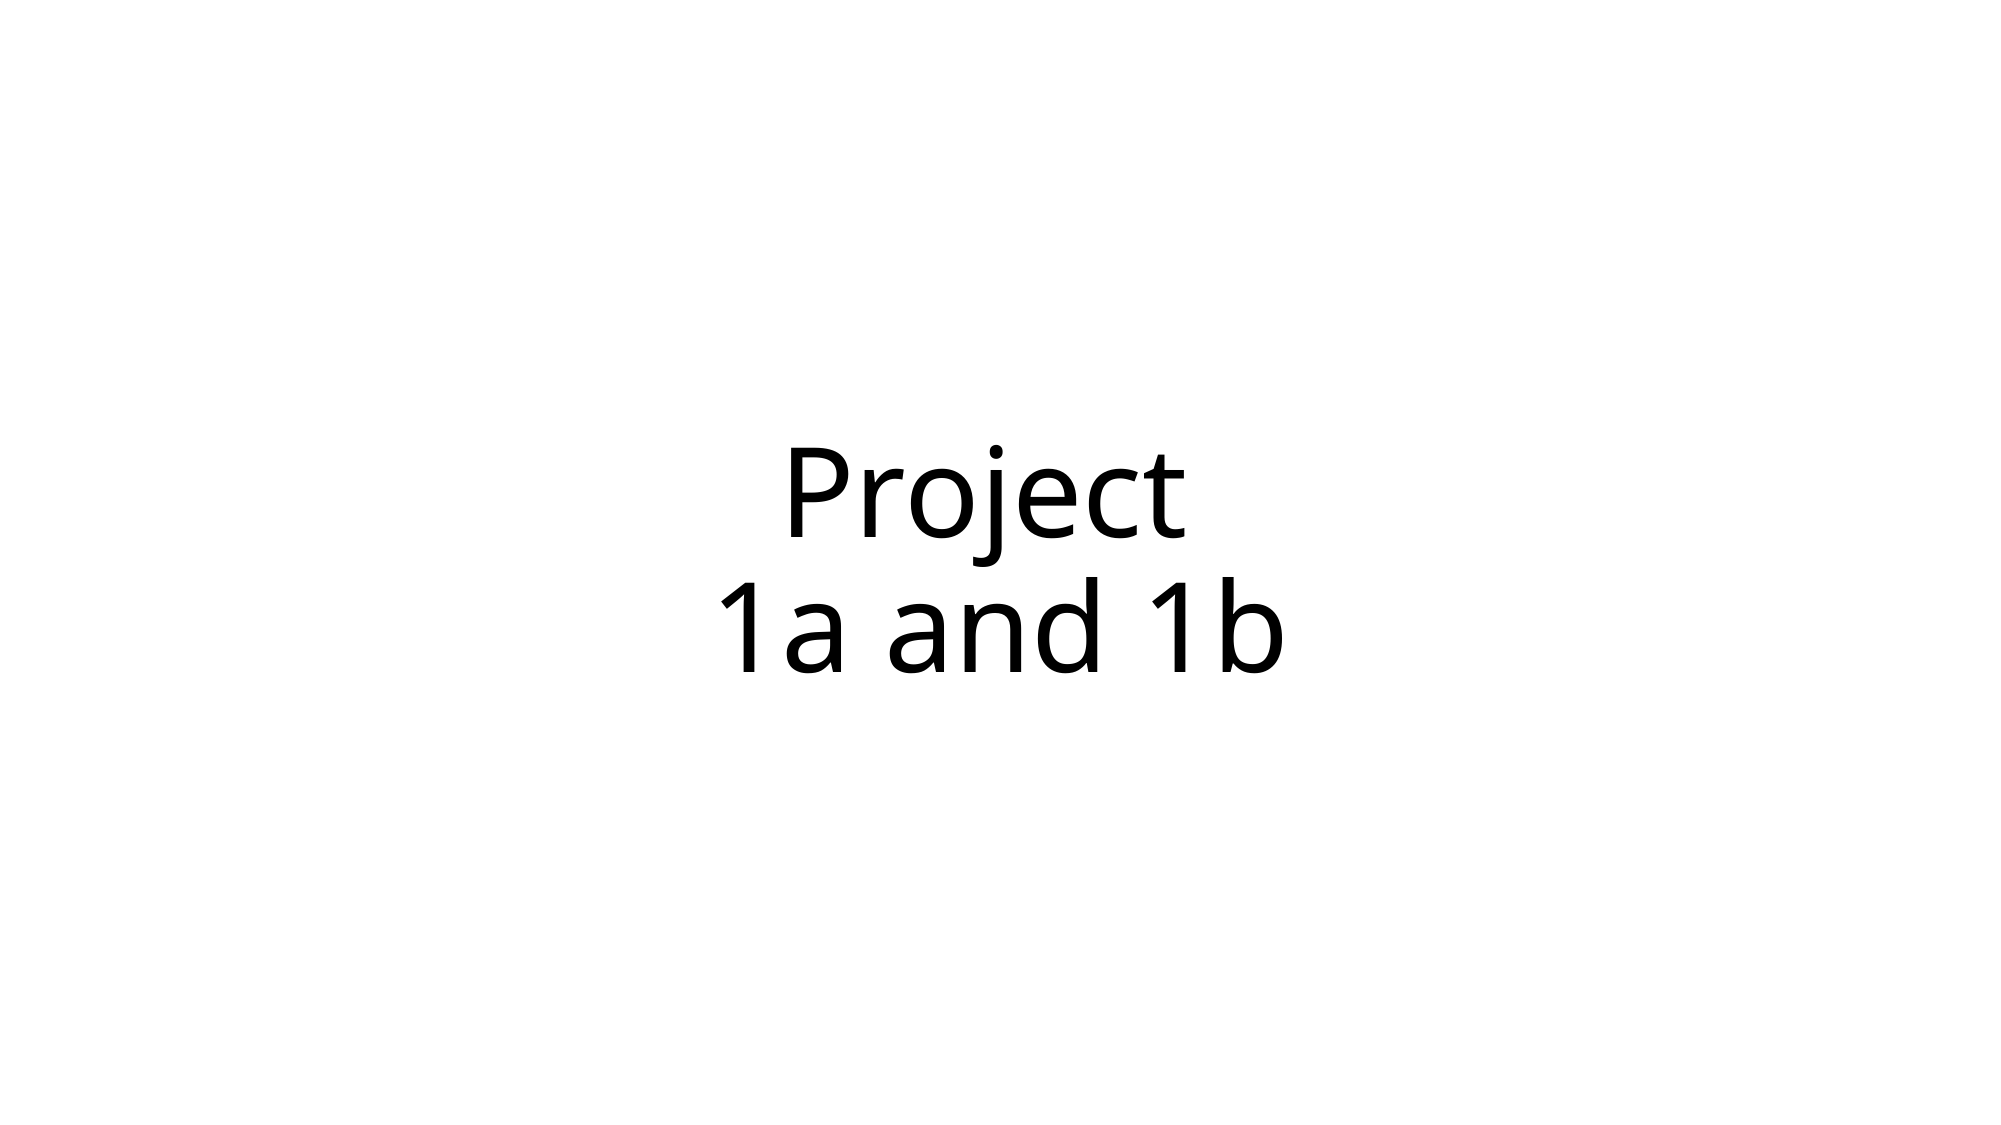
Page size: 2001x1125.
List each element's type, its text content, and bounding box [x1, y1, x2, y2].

title Project 1a and 1b [249, 315, 1750, 708]
